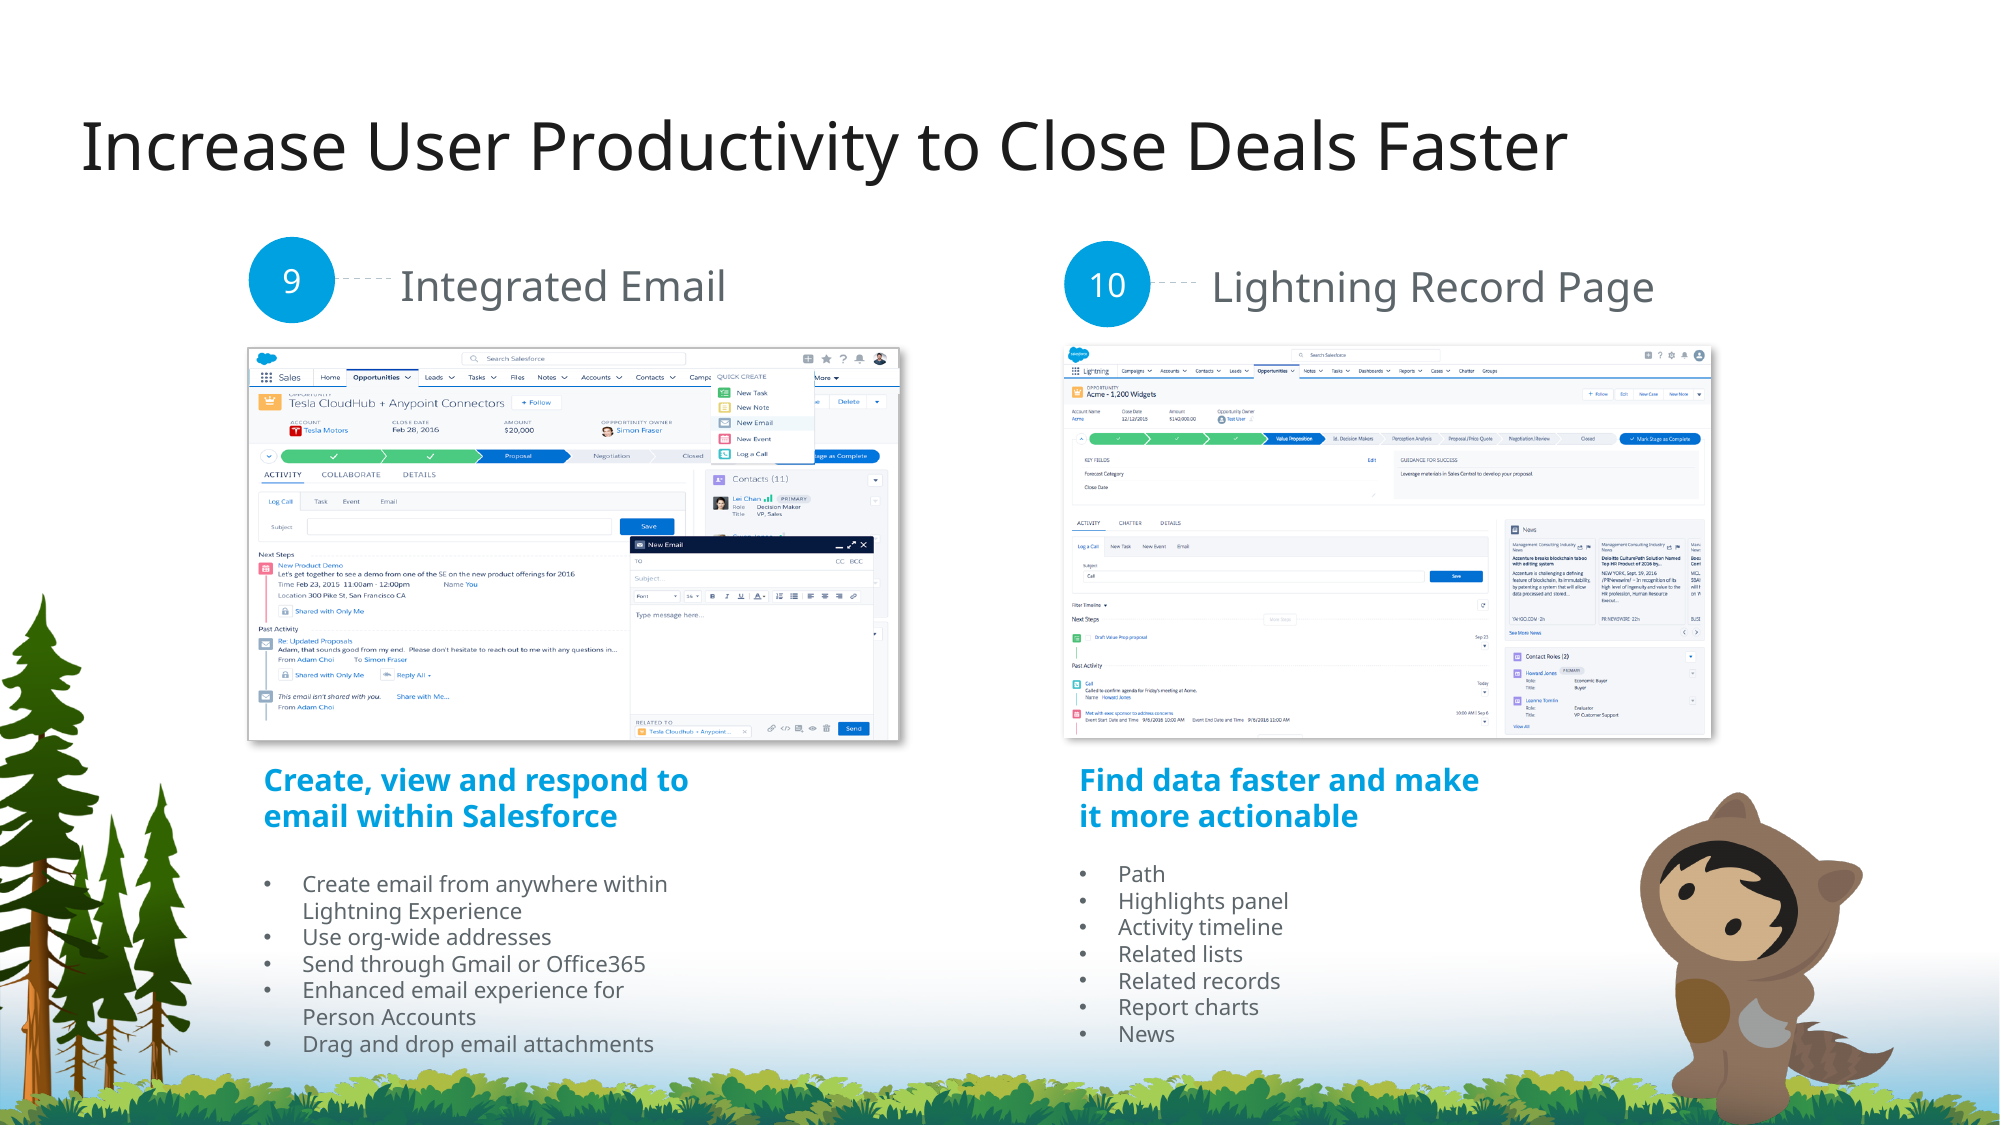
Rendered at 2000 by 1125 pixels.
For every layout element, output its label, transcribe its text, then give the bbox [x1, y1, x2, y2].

text_box Integrated Email [391, 252, 769, 319]
text_box Find data faster and make it more actionable Path Highlights panel Activity timeline Related lists Related records Report charts News [1064, 773, 1505, 1034]
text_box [248, 348, 900, 741]
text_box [1064, 240, 1197, 328]
picture [0, 188, 2000, 1125]
text_box Lightning Record Page [1197, 253, 1711, 320]
title Increase User Productivity to Close Deals Faster [81, 22, 1894, 186]
text_box Create, view and respond to email within Salesforce Create email from anywhere within Lightning Experience Use org-wide addresses Send through Gmail or Office365 Enhanced email experience for Person Accounts Drag and drop email attachments [248, 778, 717, 1038]
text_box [248, 236, 391, 324]
